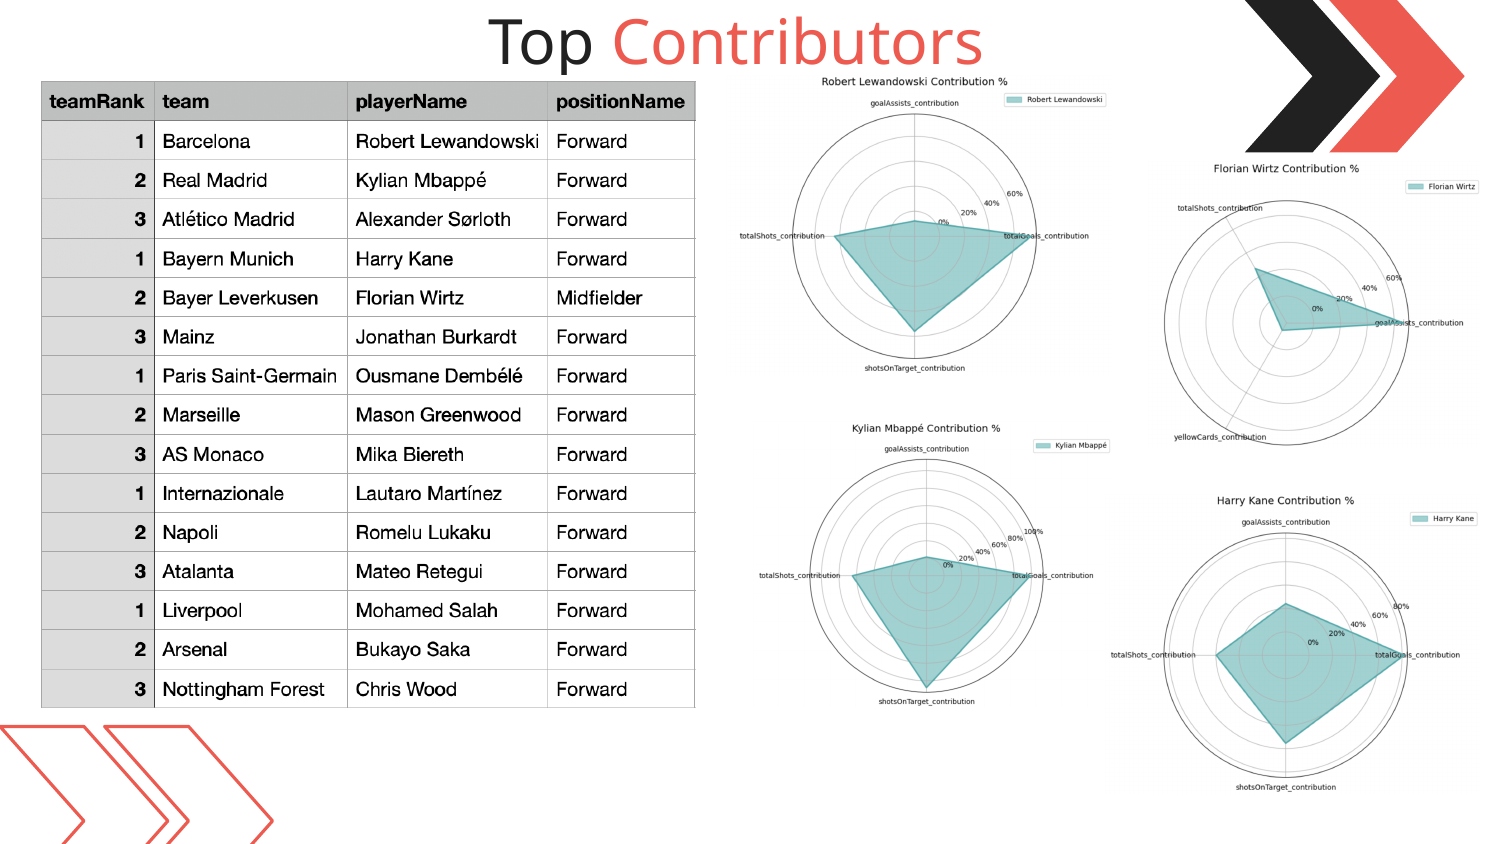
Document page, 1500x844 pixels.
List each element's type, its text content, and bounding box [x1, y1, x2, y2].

picture [753, 421, 1482, 795]
picture [1148, 161, 1482, 449]
picture [726, 75, 1113, 376]
title Top Contributors [103, 13, 1370, 141]
picture [32, 75, 696, 708]
